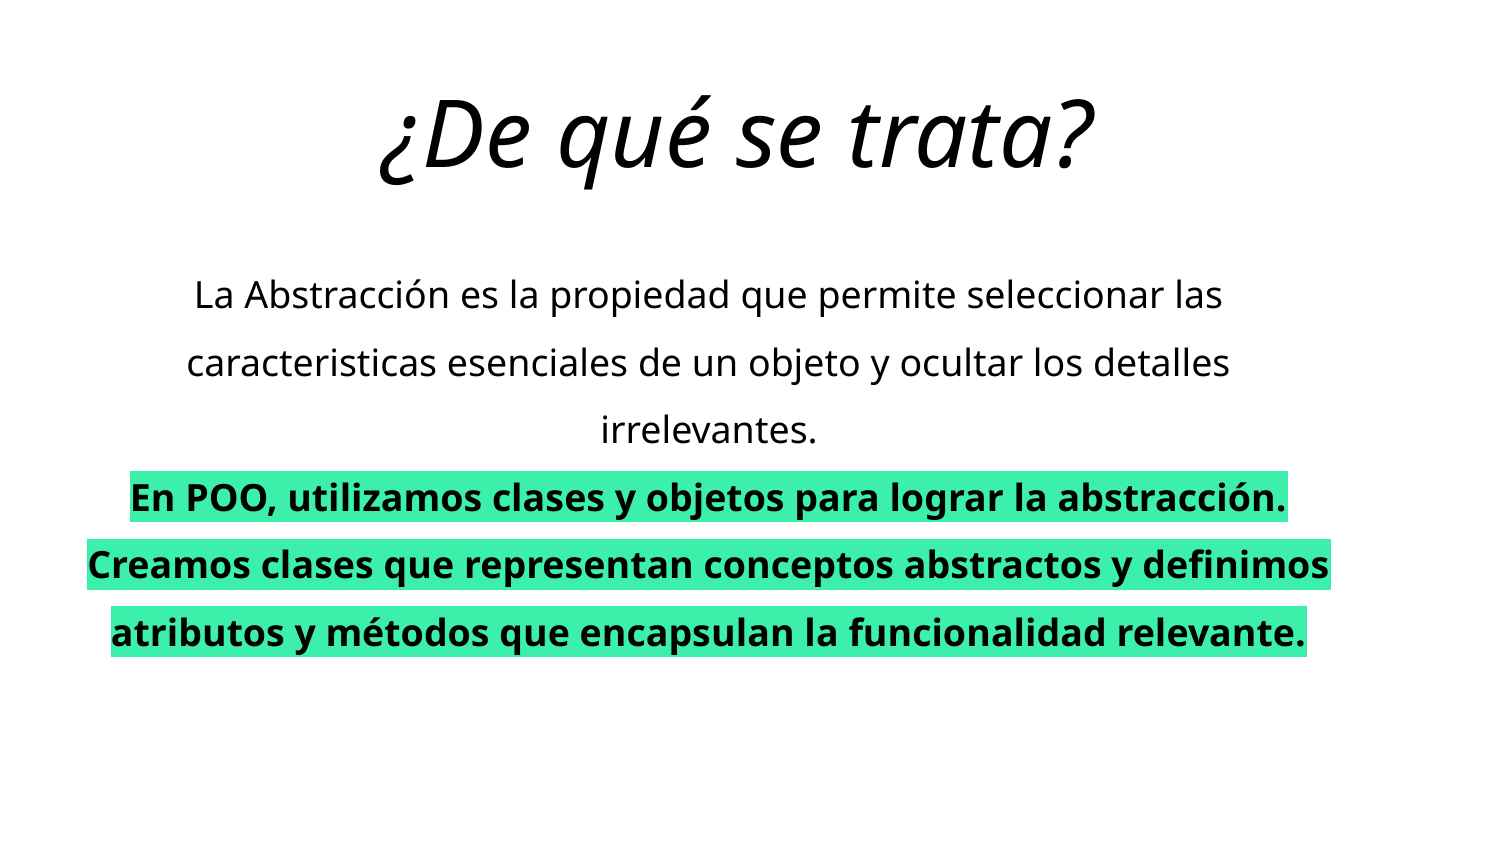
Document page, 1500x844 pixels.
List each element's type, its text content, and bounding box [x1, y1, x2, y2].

text_box La Abstracción es la propiedad que permite seleccionar las caracteristicas esenciales de un objeto y ocultar los detalles irrelevantes. En POO, utilizamos clases y objetos para lograr la abstracción. Creamos clases que representan conceptos abstractos y definimos atributos y métodos que encapsulan la funcionalidad relevante. [57, 233, 1361, 706]
text_box ¿De qué se trata? [285, 58, 1215, 221]
